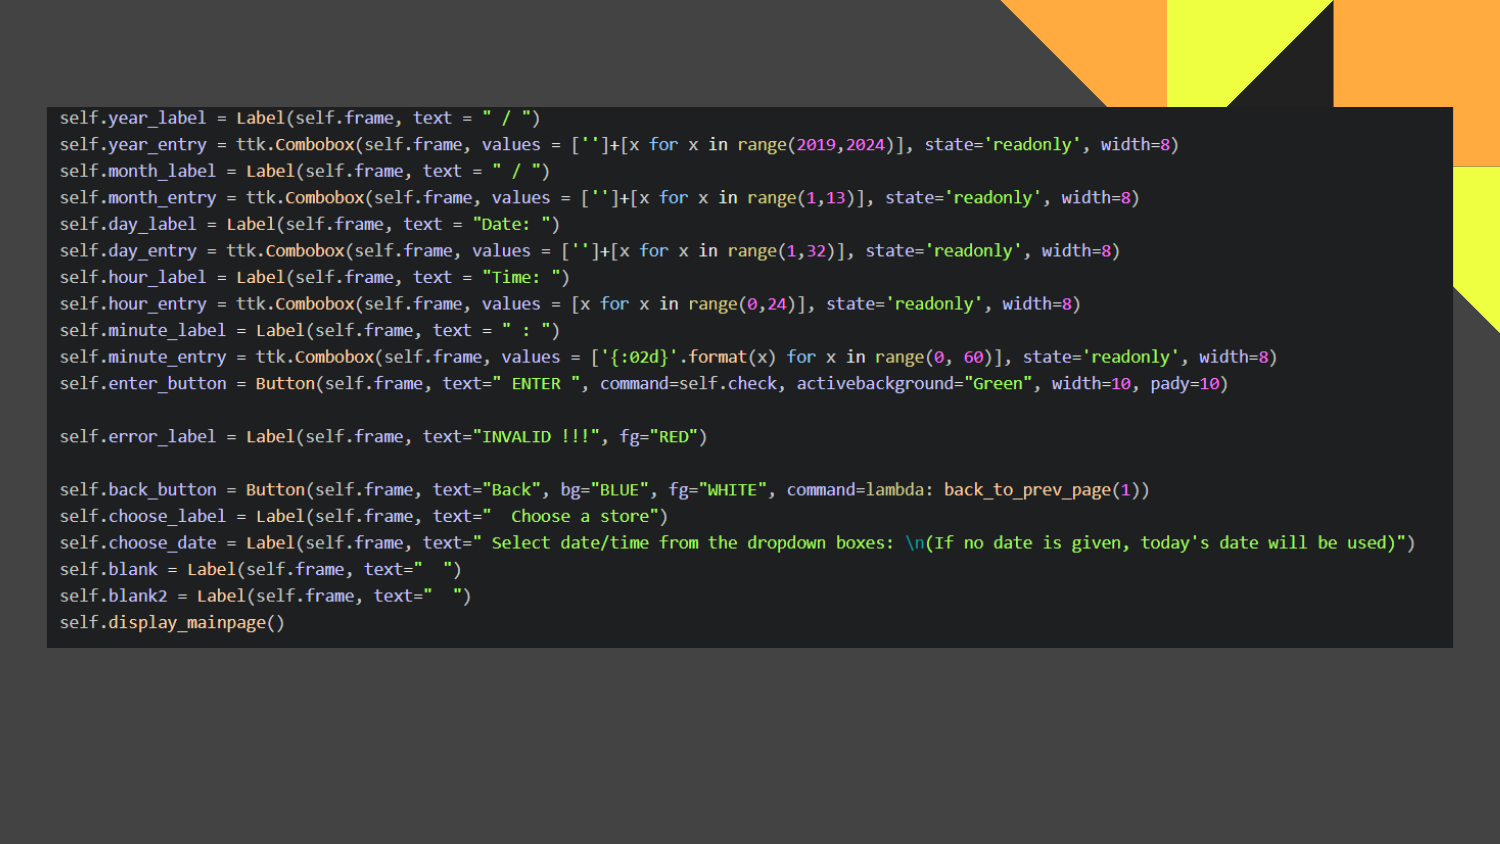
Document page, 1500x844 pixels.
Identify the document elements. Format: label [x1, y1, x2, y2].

picture [46, 106, 1454, 648]
